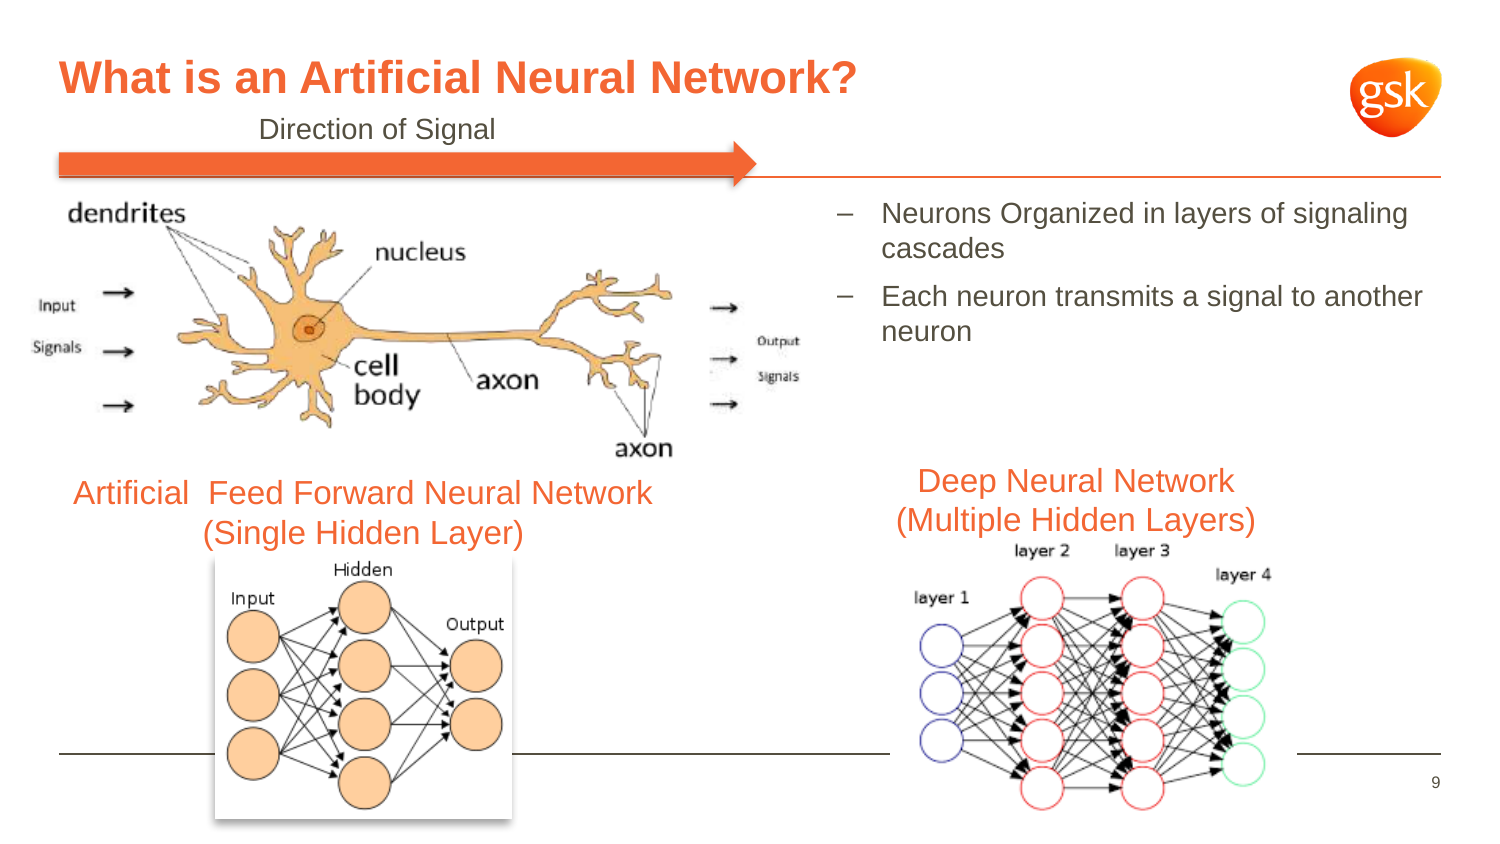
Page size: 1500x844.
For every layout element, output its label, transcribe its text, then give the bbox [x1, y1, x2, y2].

text_box Direction of Signal [243, 102, 512, 153]
slide_number 9 [1304, 771, 1441, 817]
text_box [58, 140, 758, 183]
picture [214, 553, 513, 819]
title What is an Artificial Neural Network? [58, 47, 1302, 103]
picture [0, 184, 832, 463]
text_box Deep Neural Network (Multiple Hidden Layers) [888, 451, 1265, 524]
list Neurons Organized in layers of signaling cascades Each neuron transmits a signal to another neuron [837, 187, 1500, 749]
text_box Artificial Feed Forward Neural Network (Single Hidden Layer) [65, 472, 662, 558]
picture [890, 523, 1297, 833]
picture [1333, 38, 1457, 157]
